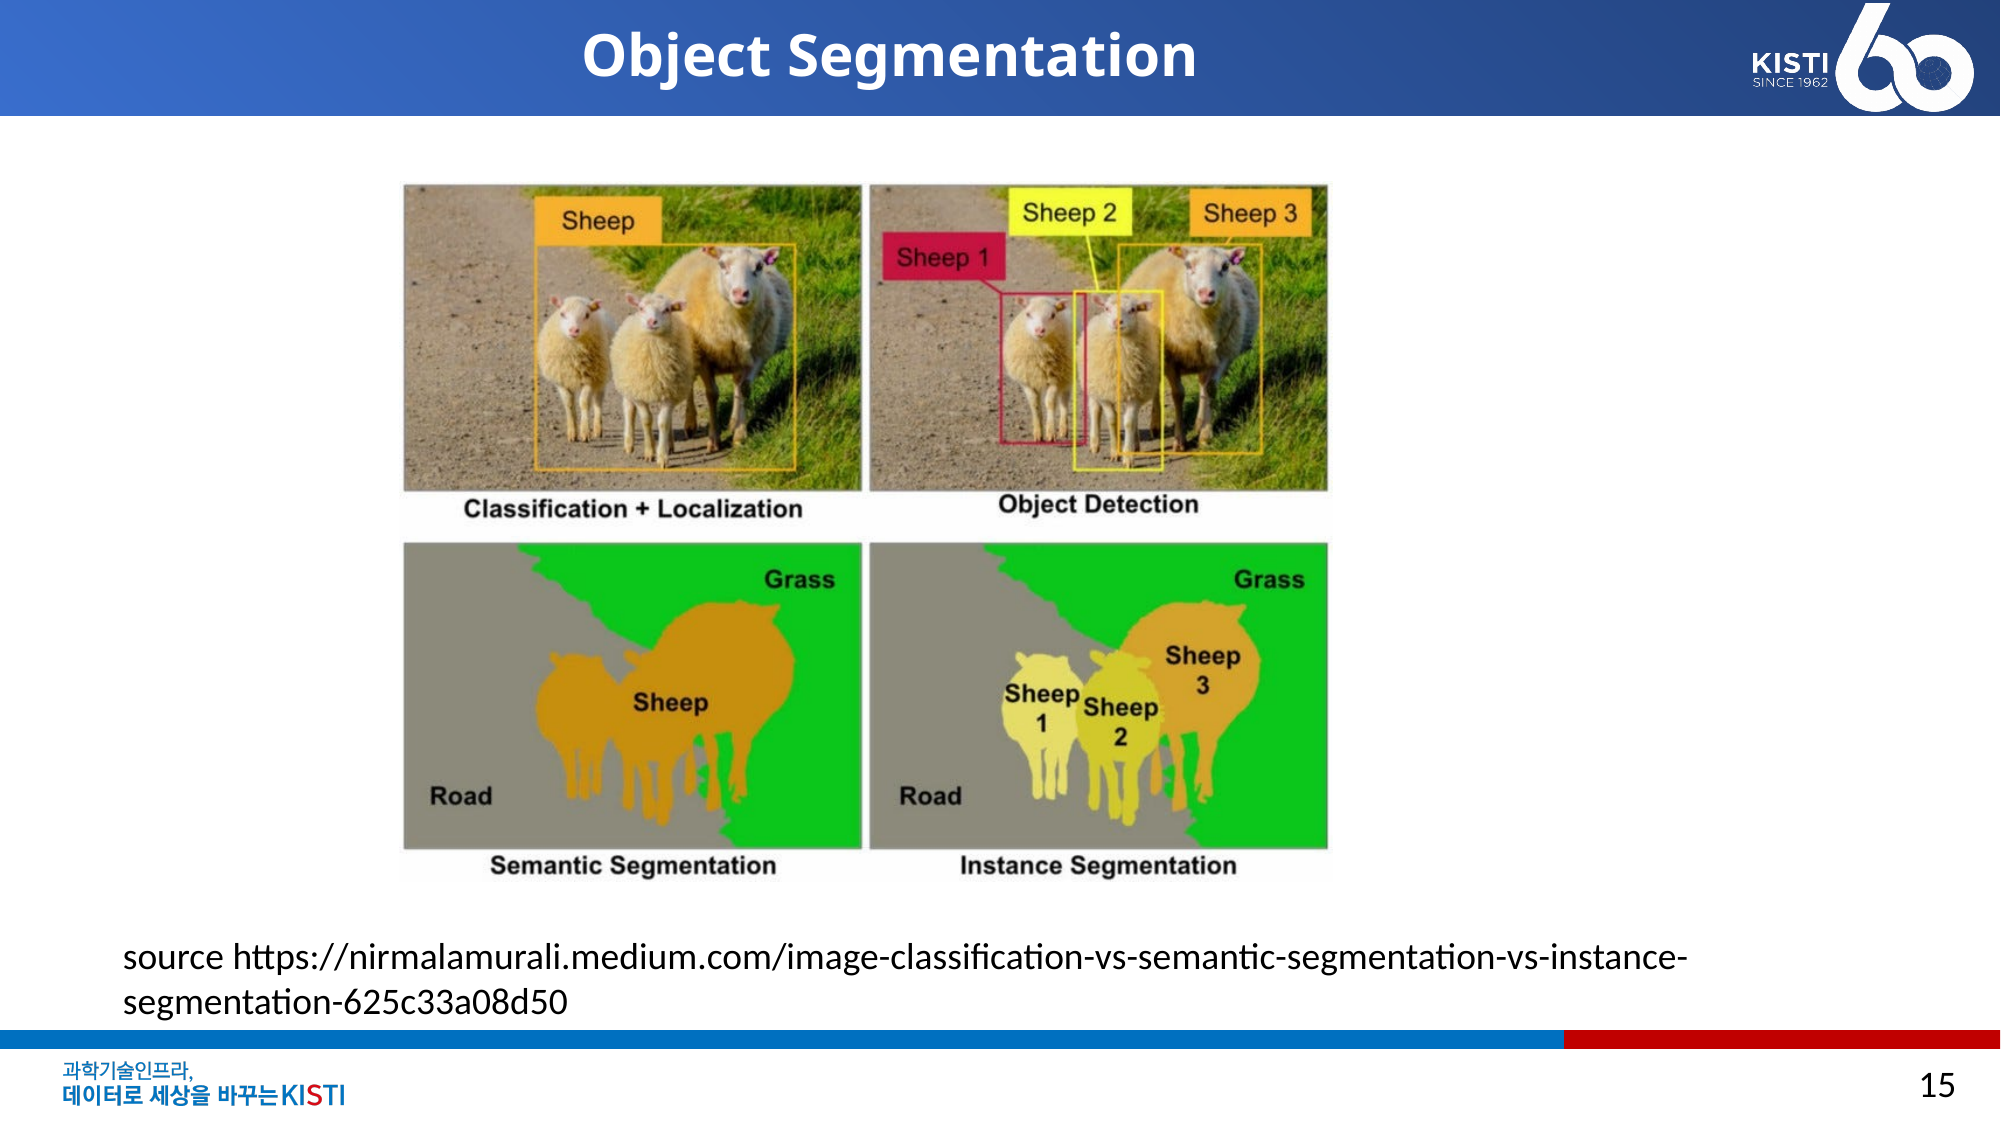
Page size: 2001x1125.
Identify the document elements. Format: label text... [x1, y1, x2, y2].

picture [63, 1061, 344, 1106]
picture [1753, 3, 1974, 112]
picture [399, 181, 1333, 882]
slide_number 15 [1594, 1053, 1971, 1113]
title Object Segmentation [53, 1, 1728, 114]
text_box source https://nirmalamurali.medium.com/image-classification-vs-semantic-segmentation-vs-instance-segmentation-625c33a08d50 [108, 924, 1897, 1030]
